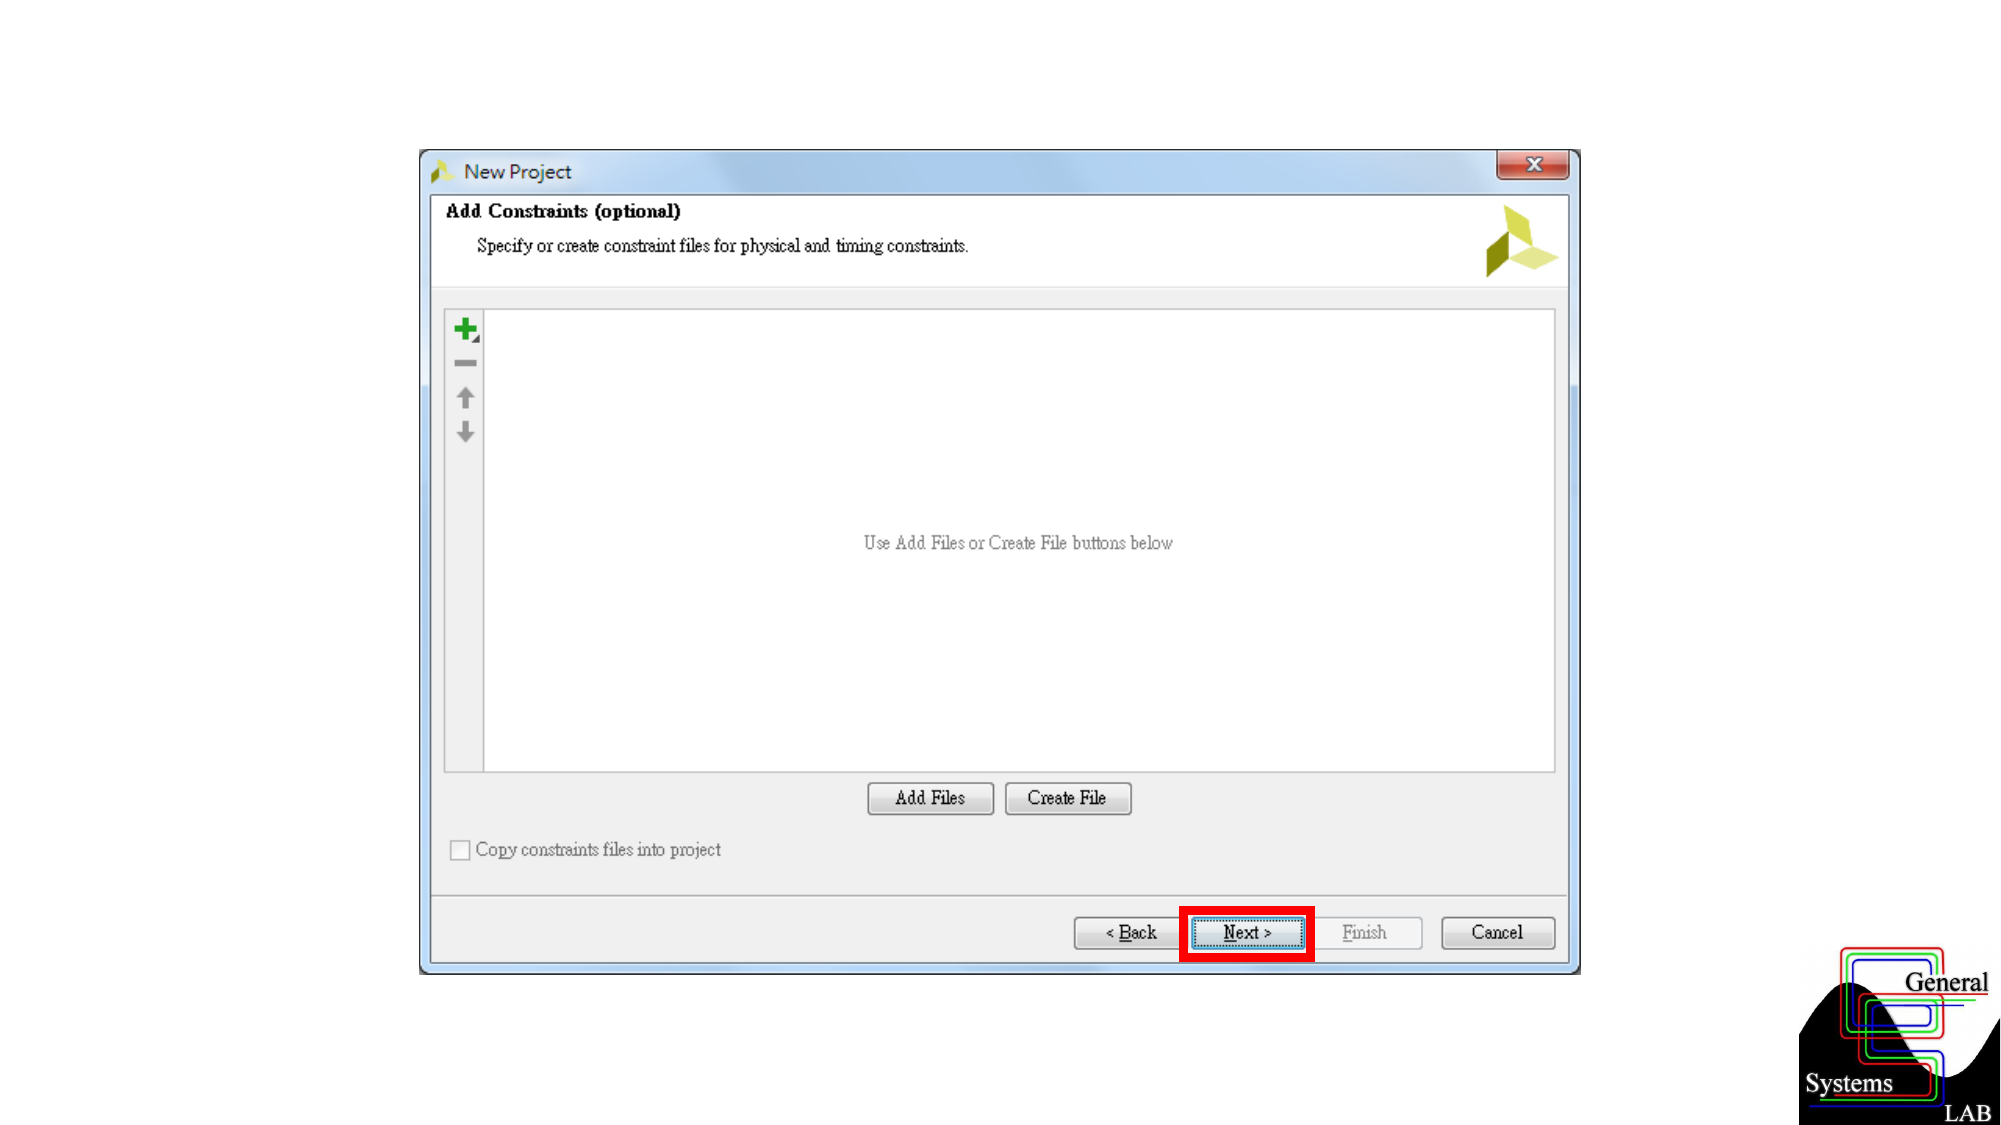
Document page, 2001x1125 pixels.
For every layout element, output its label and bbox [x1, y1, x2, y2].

picture [419, 149, 1581, 975]
picture [1799, 943, 2001, 1125]
